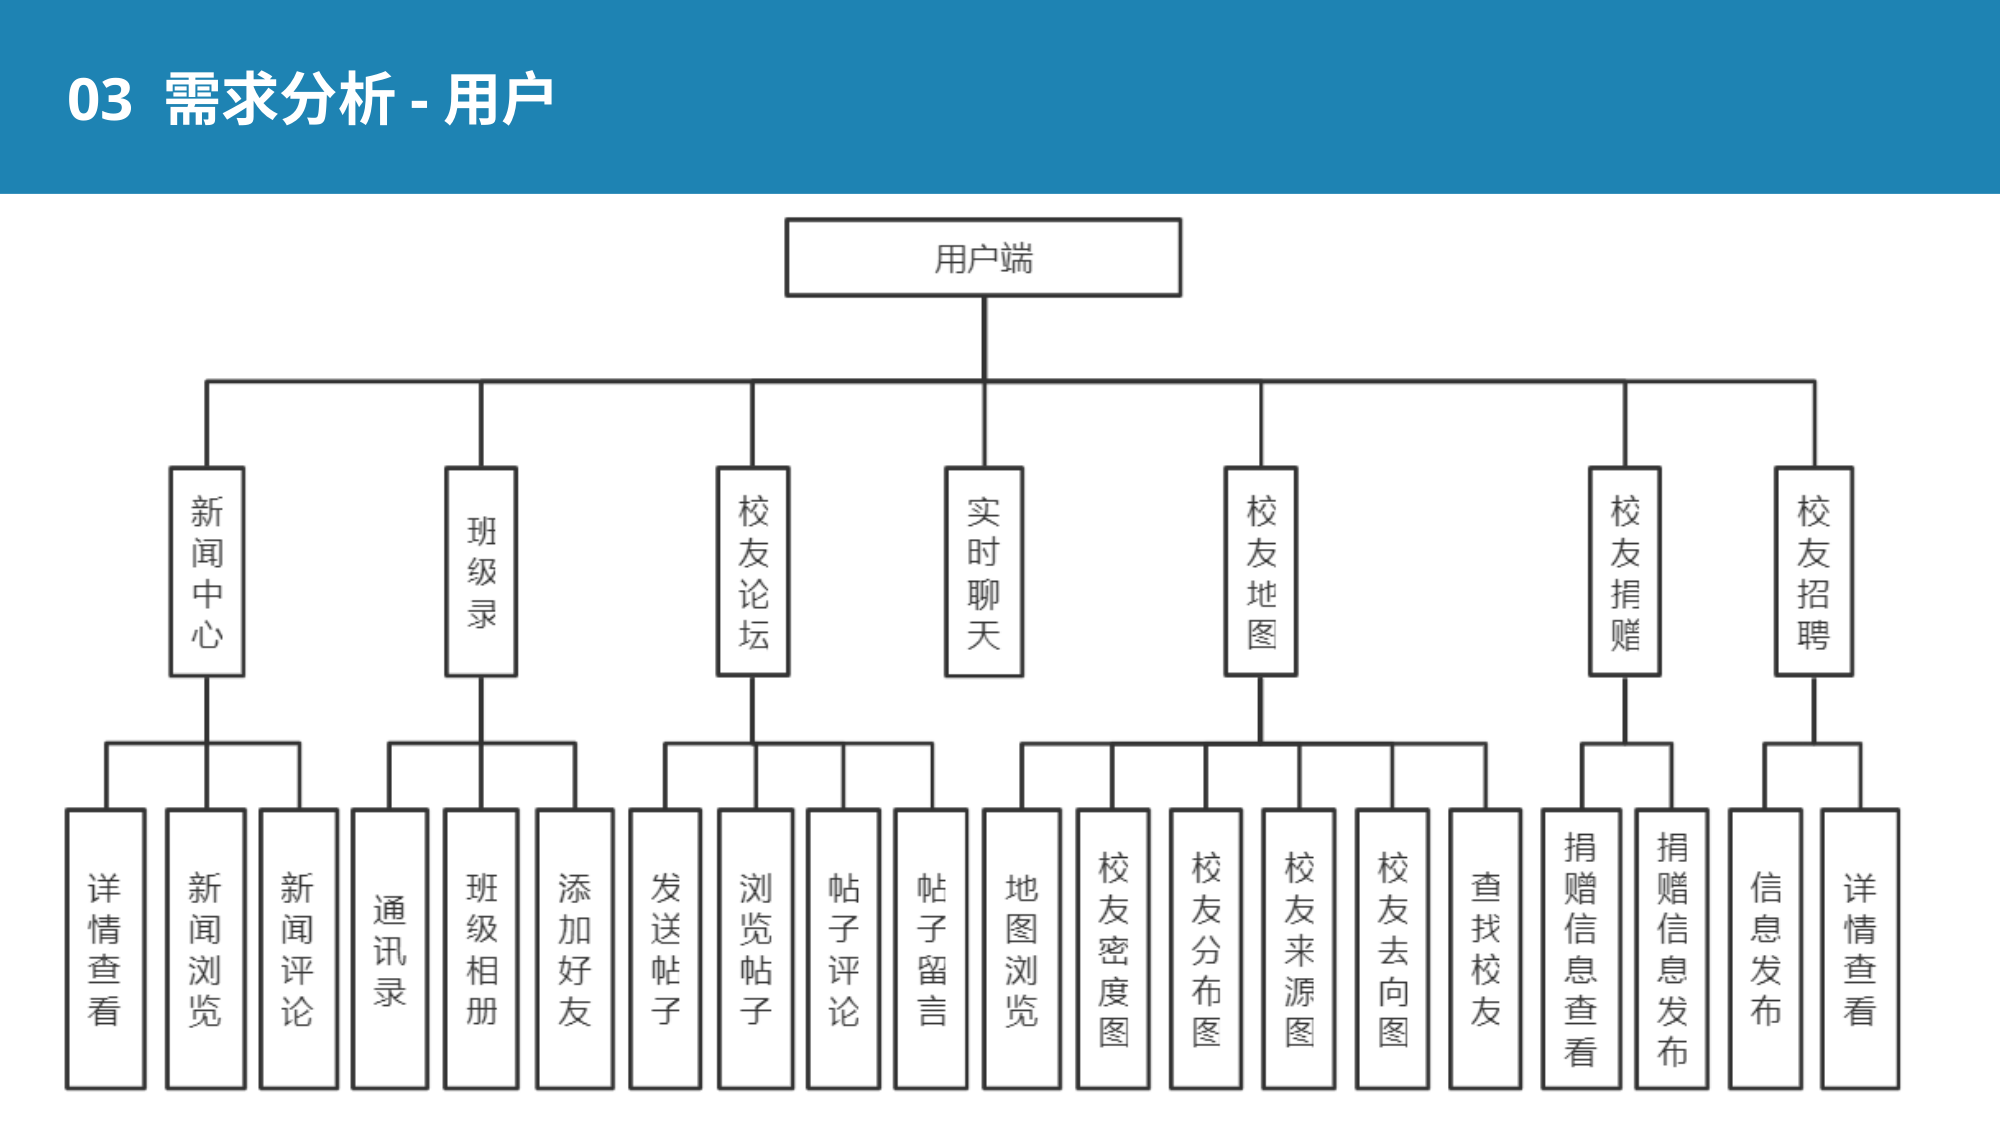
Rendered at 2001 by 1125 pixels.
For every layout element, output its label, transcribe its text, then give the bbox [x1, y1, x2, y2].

list 03 需求分析-用户 [52, 41, 924, 162]
picture [37, 211, 1963, 1097]
